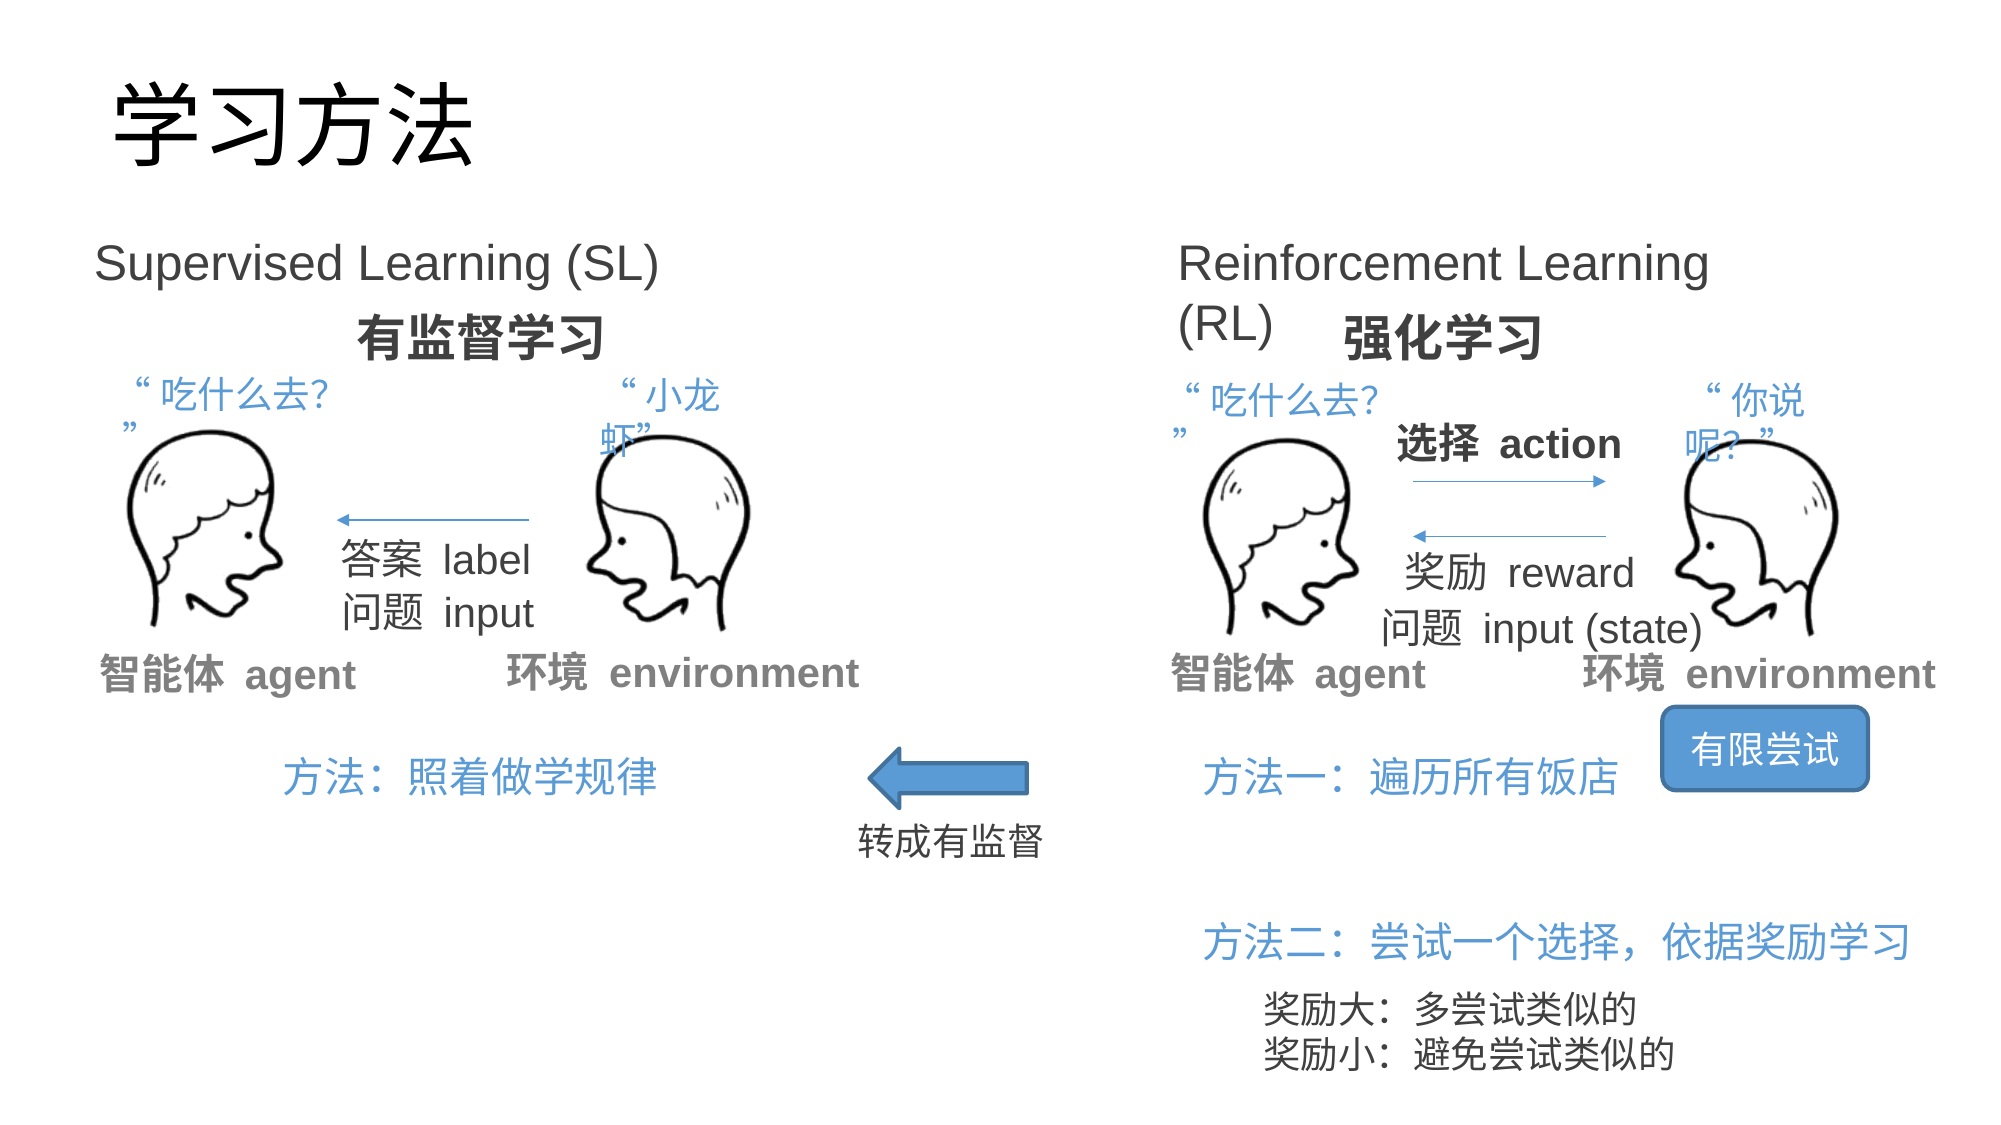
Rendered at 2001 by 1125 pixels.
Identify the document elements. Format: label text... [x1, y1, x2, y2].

picture [560, 413, 780, 672]
title 学习方法 [94, 20, 1649, 241]
text_box 问题 input [326, 578, 549, 644]
text_box 智能体 agent [1155, 639, 1441, 704]
text_box “你说呢？” [1669, 369, 1888, 475]
text_box 奖励大：多尝试类似的 奖励小：避免尝试类似的 [1248, 978, 1691, 1084]
text_box “吃什么去？ ” [1148, 369, 1434, 475]
text_box 环境 environment [491, 638, 875, 704]
text_box 强化学习 [1292, 298, 1596, 374]
text_box 有限尝试 [1660, 704, 1871, 793]
text_box 奖励 reward [1390, 538, 1649, 594]
slide_number [1585, 1040, 1649, 1105]
text_box Supervised Learning (SL) [79, 223, 1079, 299]
text_box 选择 action [1434, 409, 1638, 475]
text_box 方法一：遍历所有饭店 [1187, 743, 2000, 908]
text_box 转成有监督 [842, 810, 1083, 871]
picture [1195, 423, 1385, 651]
text_box 有监督学习 [314, 299, 648, 375]
text_box 方法：照着做学规律 [267, 743, 749, 808]
text_box Reinforcement Learning (RL) [1162, 223, 1774, 358]
text_box 问题 input (state) [1385, 594, 1649, 660]
text_box “小龙虾” [584, 364, 803, 470]
text_box 方法二：尝试一个选择，依据奖励学习 [1187, 908, 2000, 973]
text_box 环境 environment [1567, 639, 1951, 704]
text_box 智能体 agent [85, 640, 371, 705]
text_box “吃什么去？ ” [99, 363, 384, 469]
picture [1649, 418, 1869, 676]
text_box 答案 label [325, 525, 546, 590]
picture [119, 415, 309, 643]
text_box [867, 746, 1029, 810]
